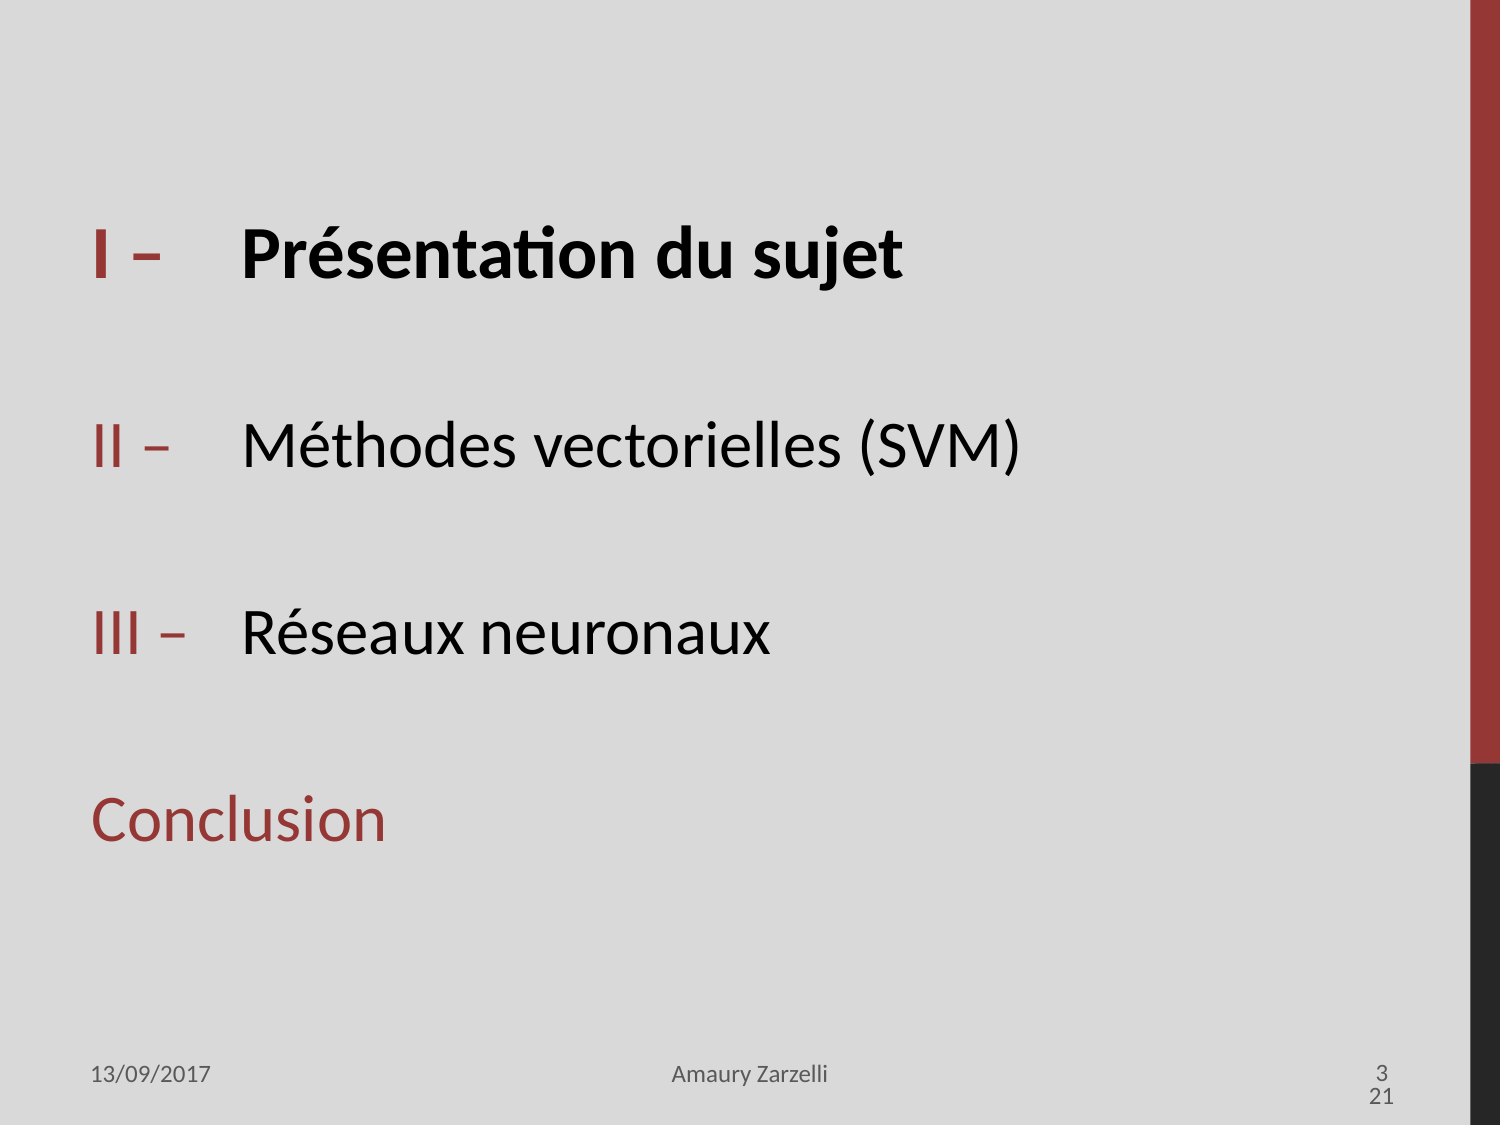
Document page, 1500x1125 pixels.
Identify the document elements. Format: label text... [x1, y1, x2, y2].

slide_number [75, 1042, 425, 1103]
footer Amaury Zarzelli [512, 1042, 988, 1103]
list I – Présentation du sujet II – Méthodes vectorielles (SVM) III – Réseaux neuronaux Conclusion [76, 196, 1427, 894]
slide_number 3 [1340, 1041, 1424, 1102]
